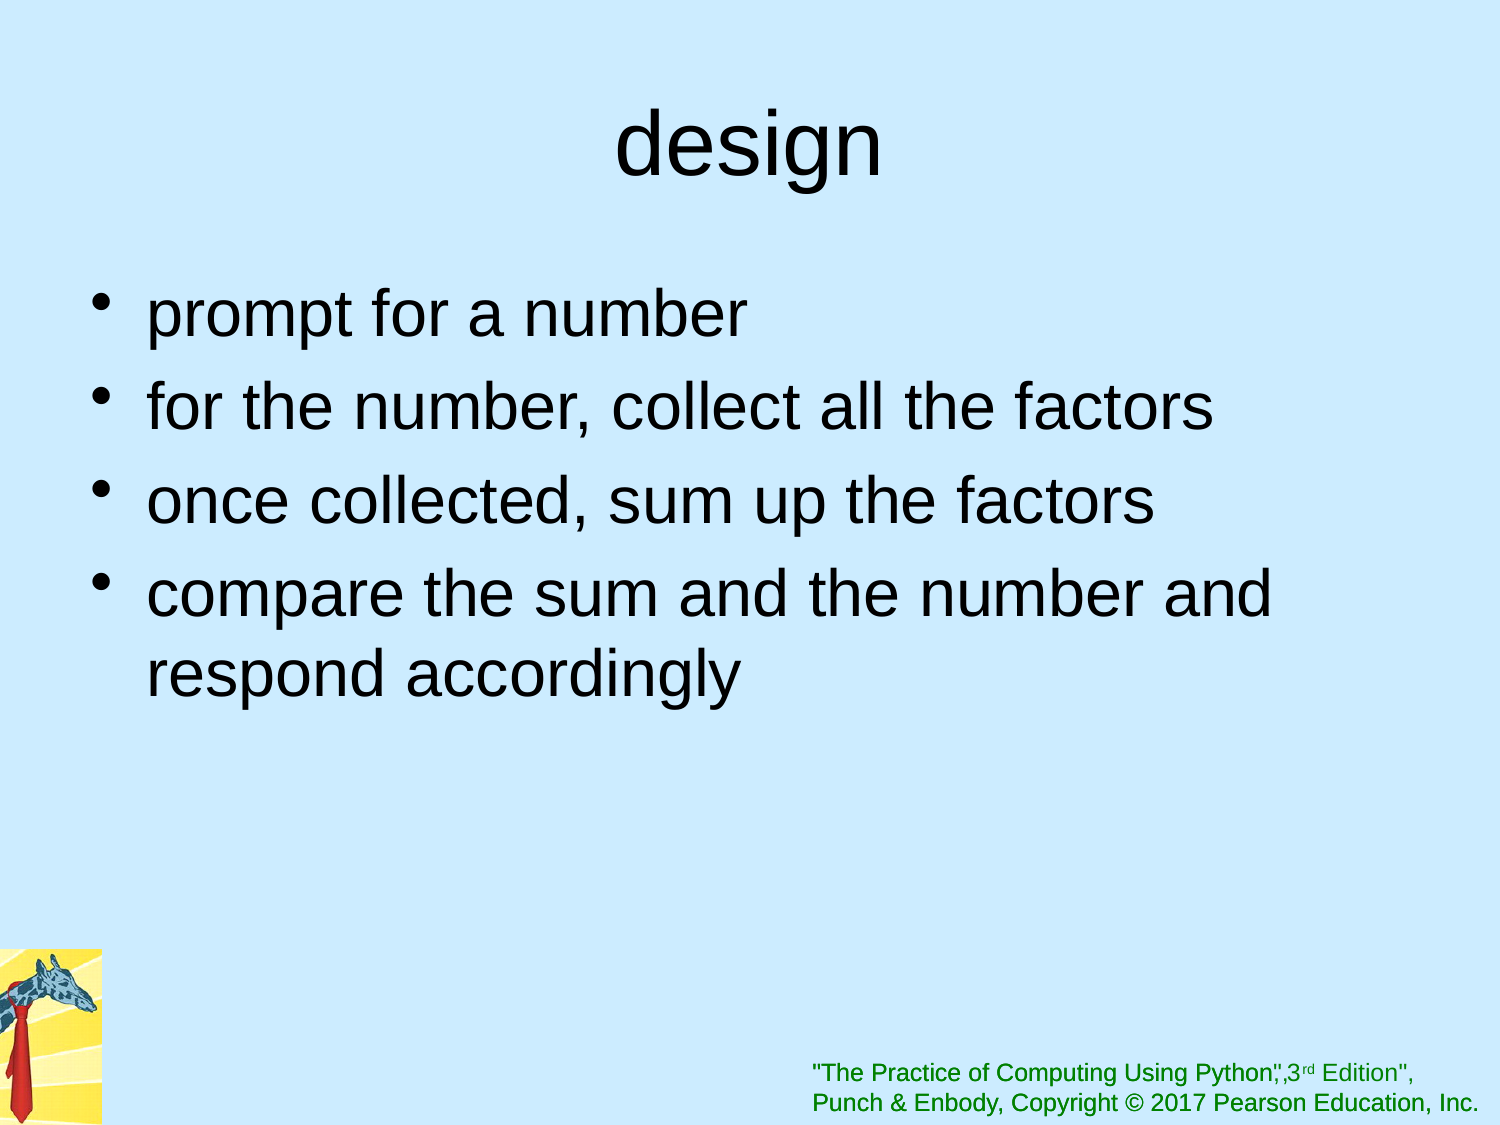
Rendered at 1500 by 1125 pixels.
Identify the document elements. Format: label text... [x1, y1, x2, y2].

picture [0, 949, 102, 1125]
title design [75, 45, 1425, 233]
list prompt for a number for the number, collect all the factors once collected, sum up the factors compare the sum and the number and respond accordingly [75, 262, 1425, 1005]
